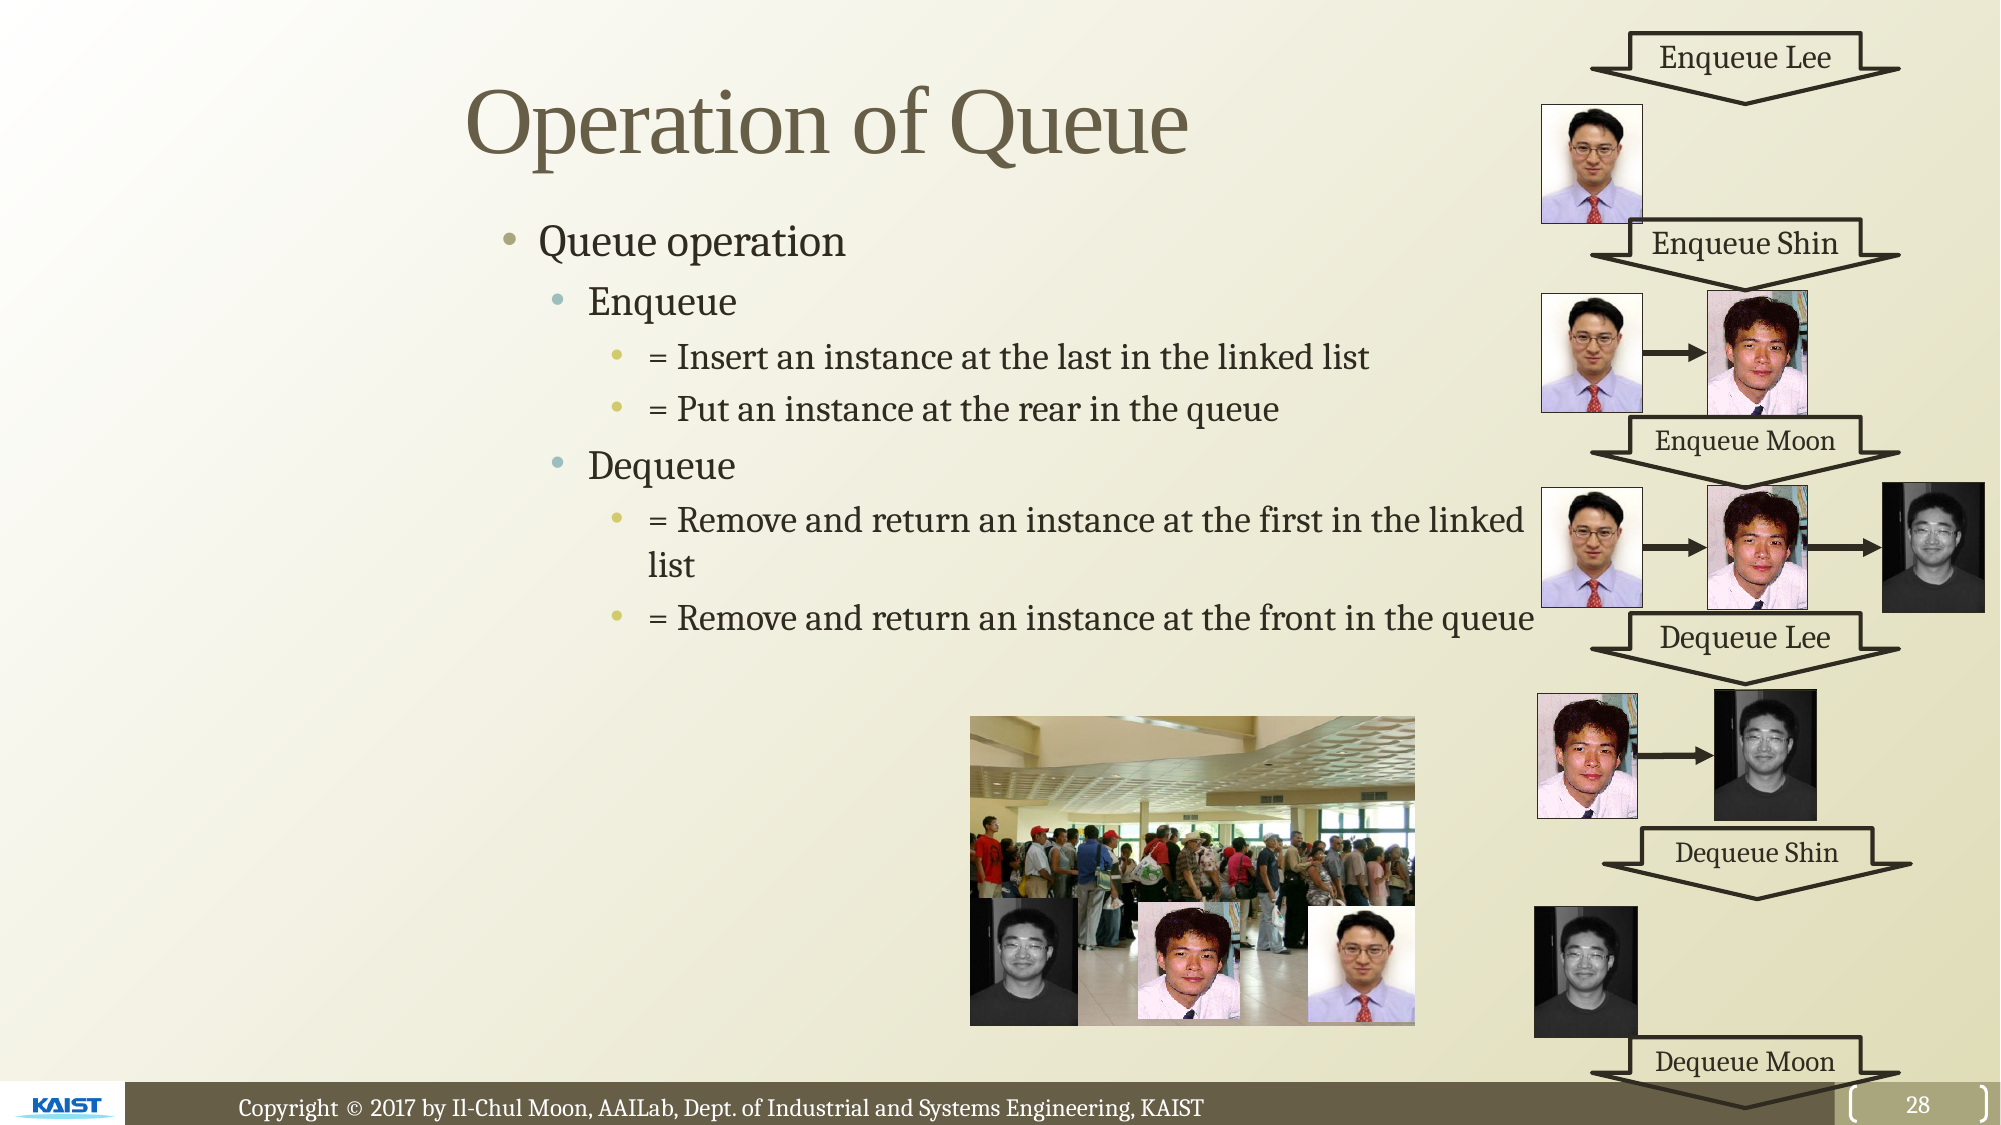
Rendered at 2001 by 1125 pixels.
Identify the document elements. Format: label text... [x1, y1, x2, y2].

picture [0, 1081, 125, 1125]
text_box Enqueue Lee [1589, 31, 1902, 107]
picture [1536, 693, 1638, 819]
picture [1706, 484, 1808, 611]
picture [1706, 289, 1808, 416]
picture [1540, 103, 1643, 224]
list Queue operation Enqueue = Insert an instance at the last in the linked list = Put an instance at the rear in the queue Dequeue = Remove and return an instance at the first in the linked list = Remove and return an instance at the front in the queue [467, 203, 1566, 836]
text_box Dequeue Shin [1601, 826, 1913, 902]
slide_number 28 [1848, 1084, 1988, 1123]
picture [1540, 292, 1643, 413]
picture [1713, 689, 1818, 822]
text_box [969, 715, 1415, 1026]
text_box Enqueue Moon [1589, 414, 1902, 481]
picture [1881, 481, 1986, 614]
picture [1540, 487, 1643, 608]
text_box Dequeue Moon [1589, 1035, 1902, 1111]
text_box Dequeue Lee [1589, 611, 1902, 682]
text_box Enqueue Shin [1589, 217, 1902, 284]
title Operation of Queue [449, 22, 1834, 209]
picture [1533, 905, 1638, 1038]
